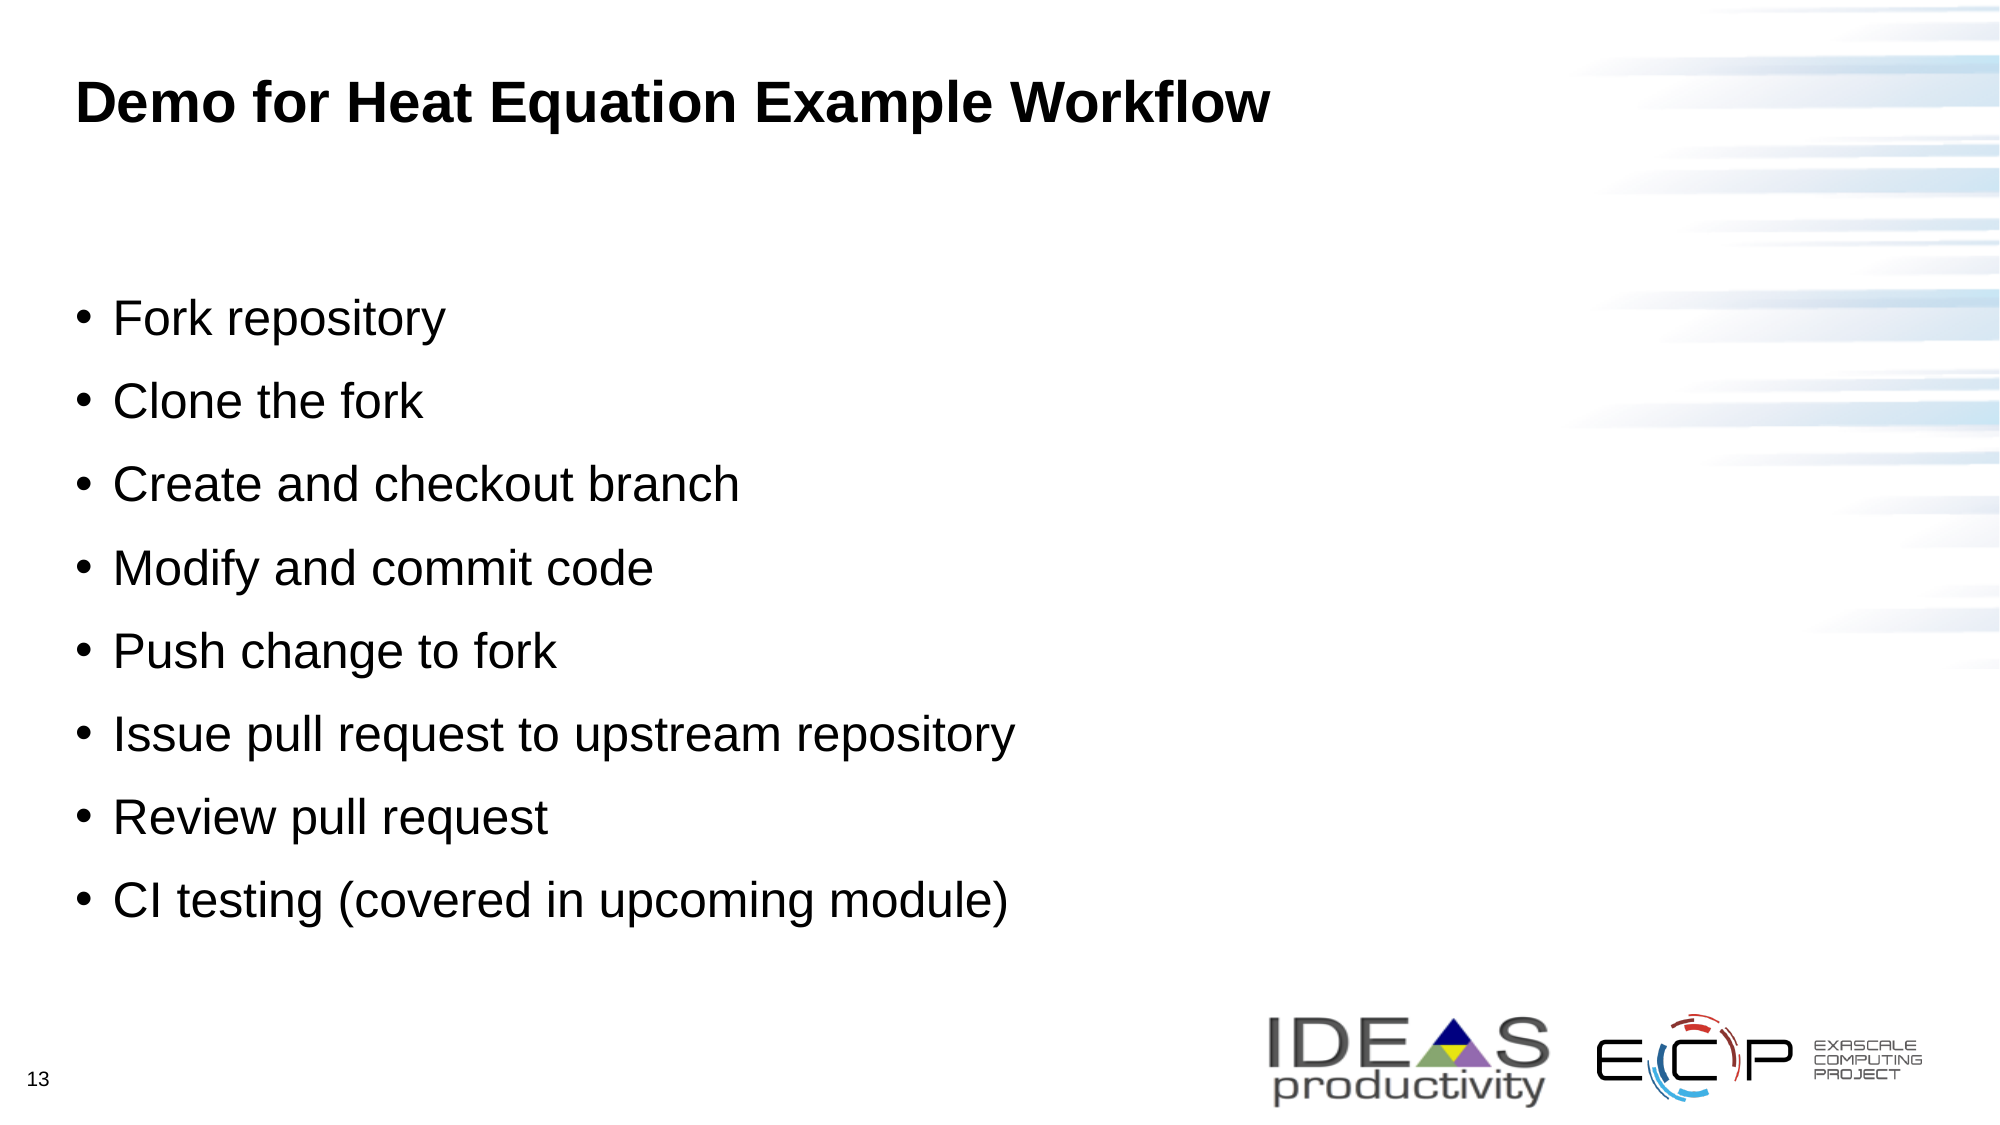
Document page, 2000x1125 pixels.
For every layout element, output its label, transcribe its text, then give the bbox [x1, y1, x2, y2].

picture [1597, 1014, 1922, 1102]
picture [1531, 0, 2000, 669]
title Demo for Heat Equation Example Workflow [59, 67, 1926, 218]
picture [1257, 1009, 1560, 1115]
list Fork repository Clone the fork Create and checkout branch Modify and commit code Push change to fork Issue pull request to upstream repository Review pull request CI testing (covered in upcoming module) [59, 284, 1926, 950]
